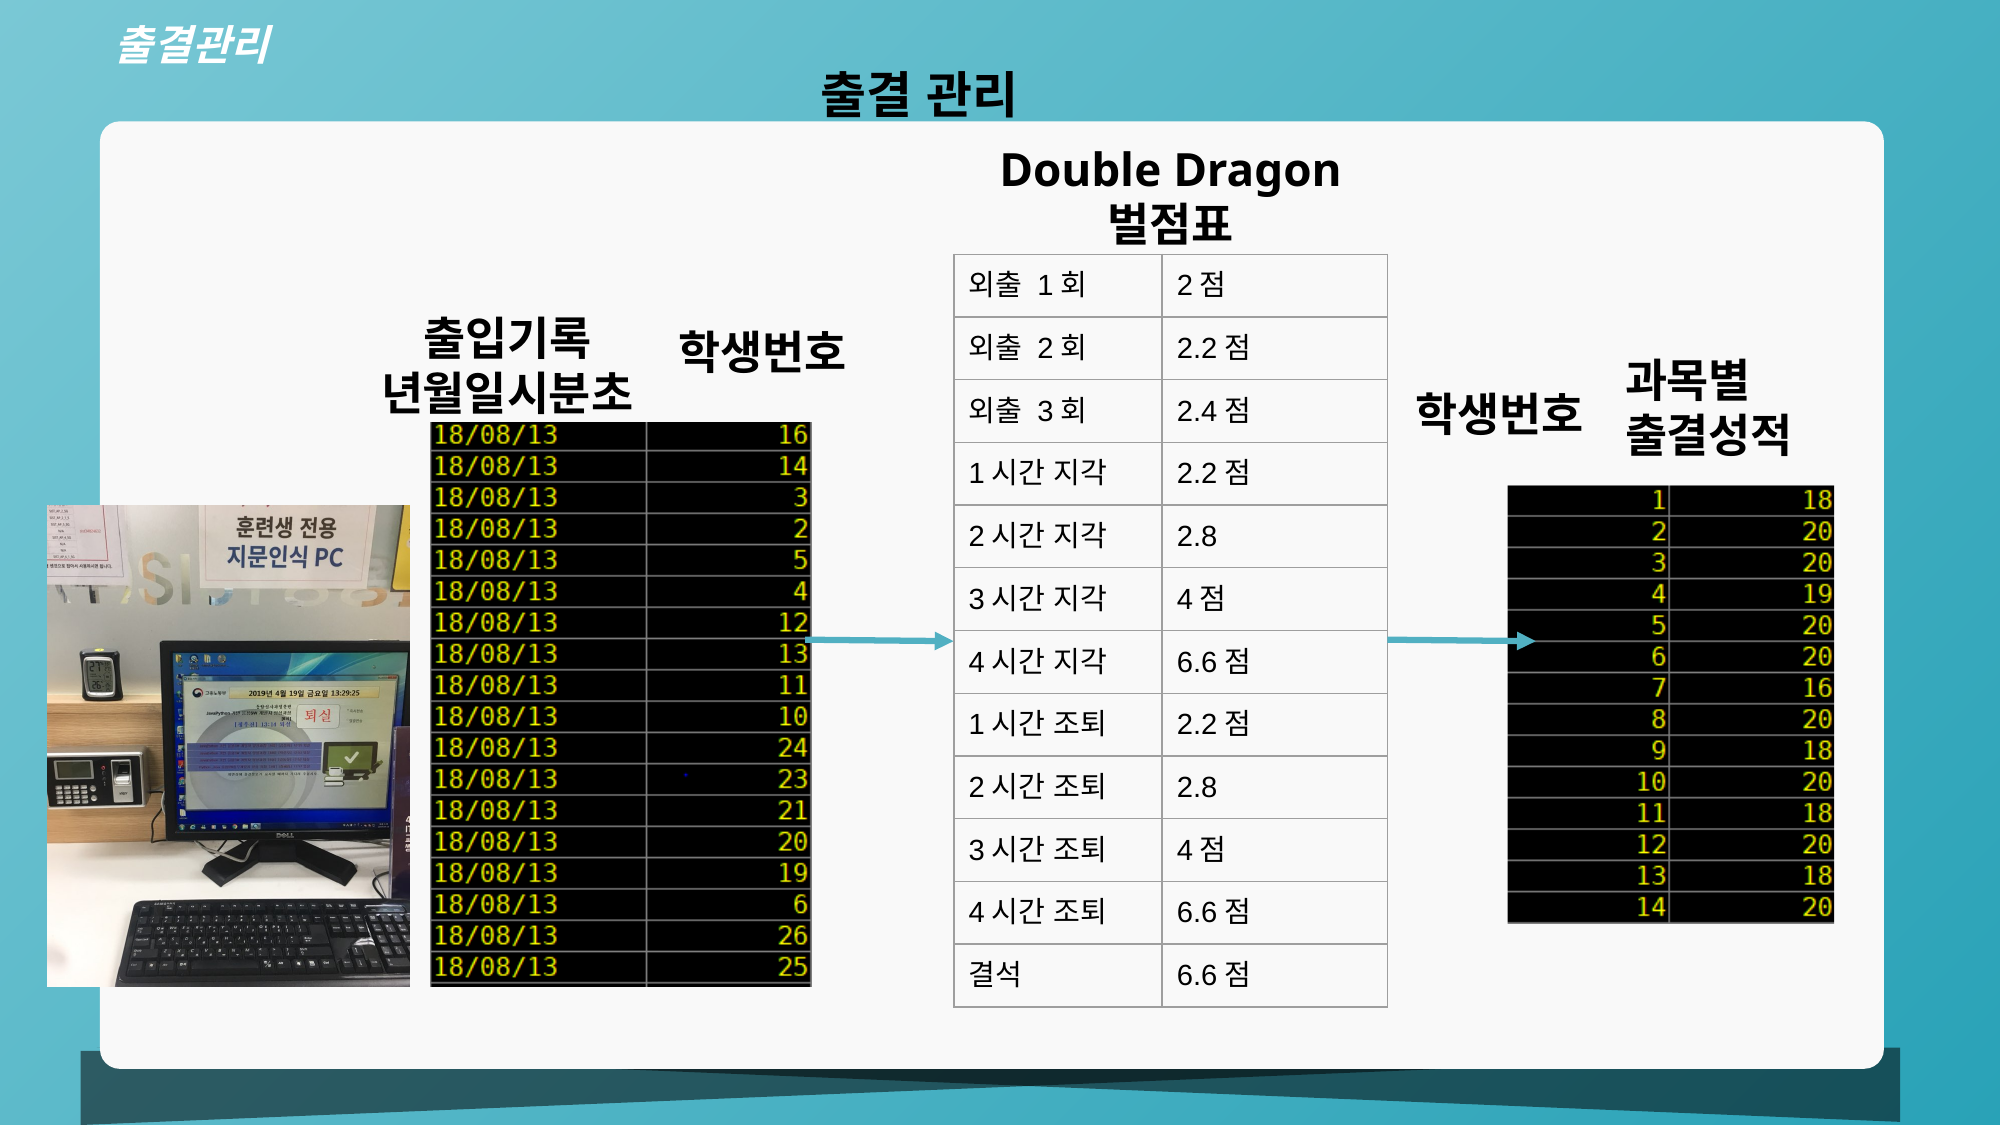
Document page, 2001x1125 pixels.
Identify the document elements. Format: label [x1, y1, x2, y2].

text_box [47, 294, 1845, 987]
text_box [80, 11, 1901, 1125]
